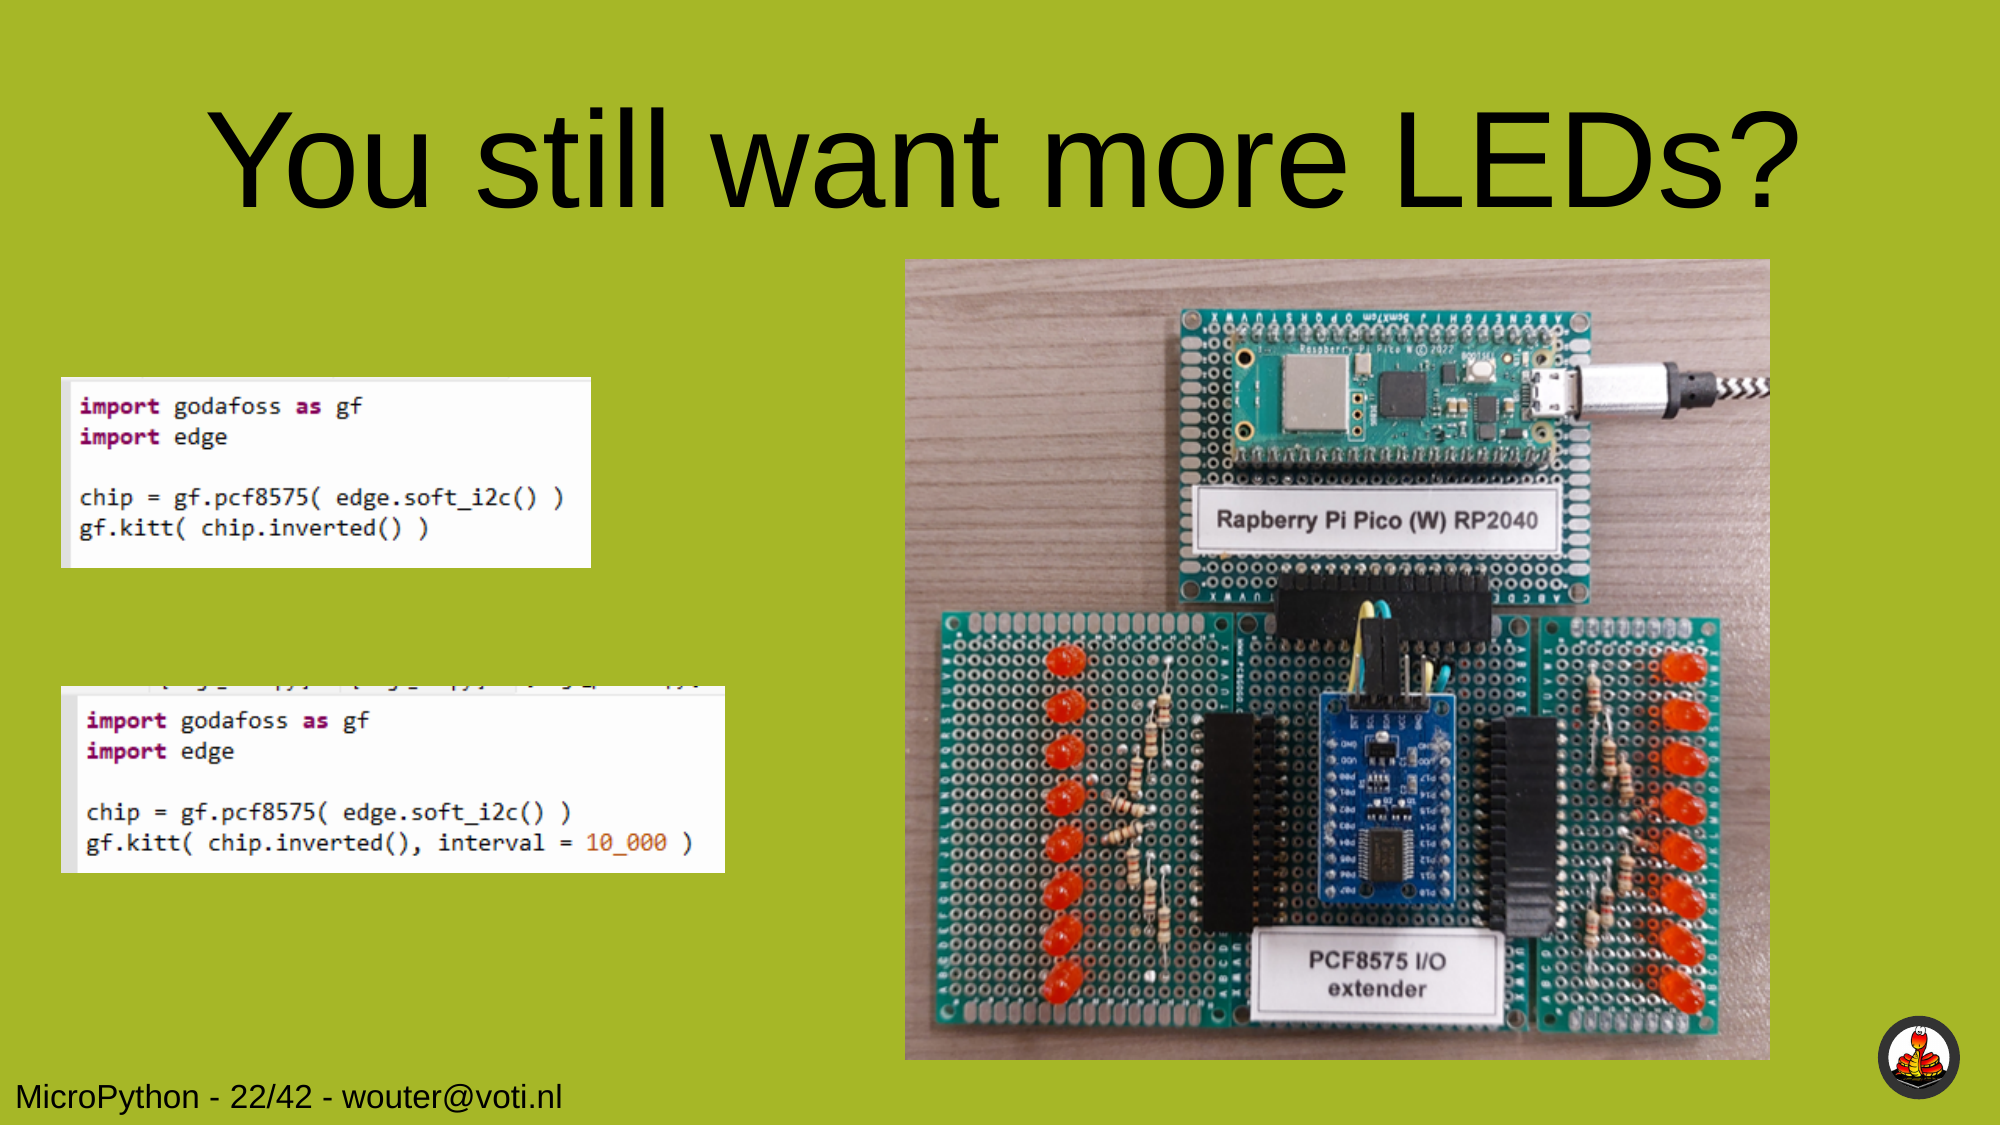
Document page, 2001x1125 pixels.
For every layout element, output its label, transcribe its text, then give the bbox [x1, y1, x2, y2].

picture [905, 259, 1770, 1060]
picture [61, 686, 726, 873]
picture [61, 377, 591, 569]
picture [1889, 1027, 1949, 1088]
text_box You still want more LEDs? [61, 51, 1947, 260]
